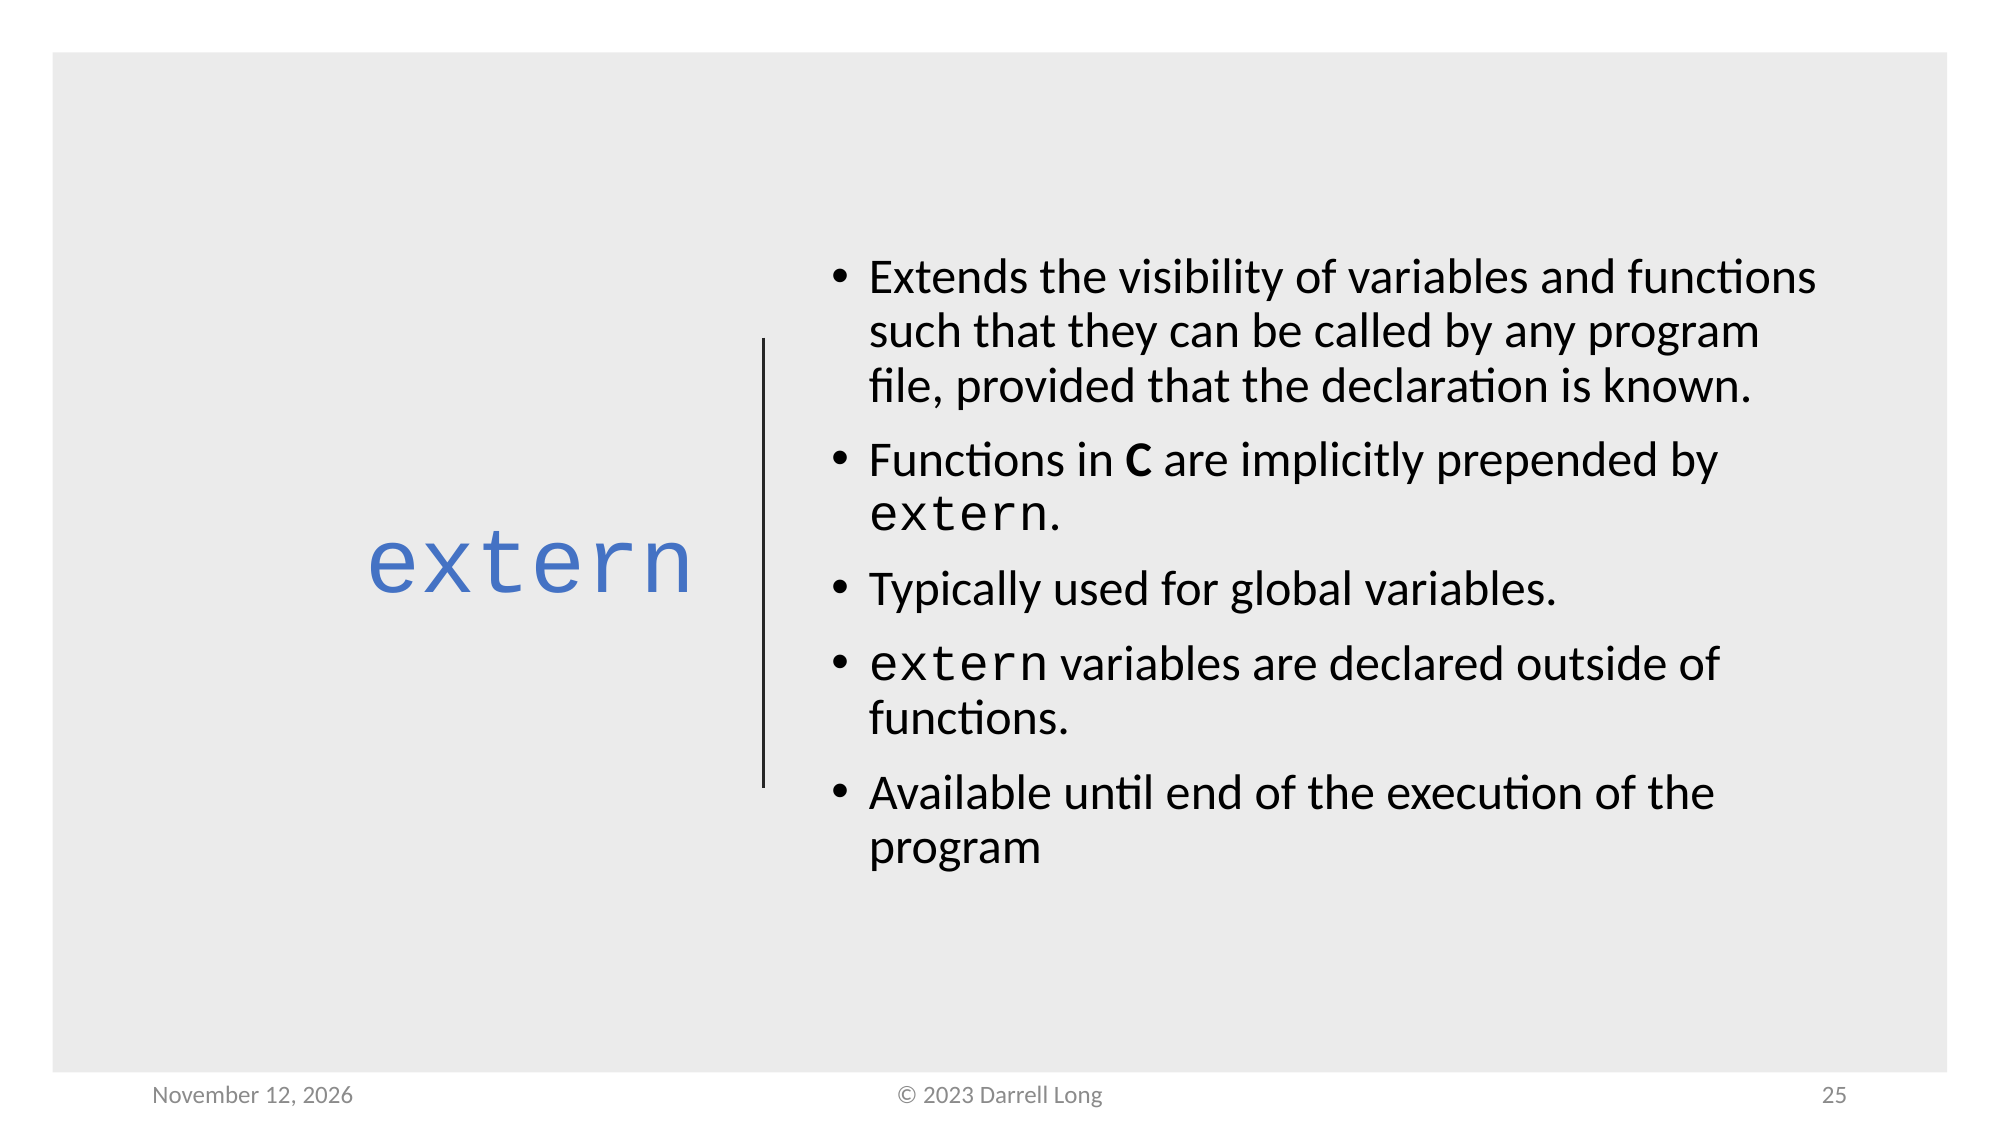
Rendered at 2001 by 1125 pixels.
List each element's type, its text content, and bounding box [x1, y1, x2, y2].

text_box [52, 51, 1948, 1073]
footer © 2023 Darrell Long [662, 1063, 1338, 1124]
slide_number 25 [1412, 1063, 1863, 1124]
title extern [137, 158, 711, 967]
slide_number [137, 1063, 588, 1124]
list Extends the visibility of variables and functions such that they can be called by any program file, provided that the declaration is known. Functions in C are implicitly prepended by extern. Typically used for global variables. extern variables are declared outside of functions. Available until end of the execution of the program [816, 158, 1863, 967]
